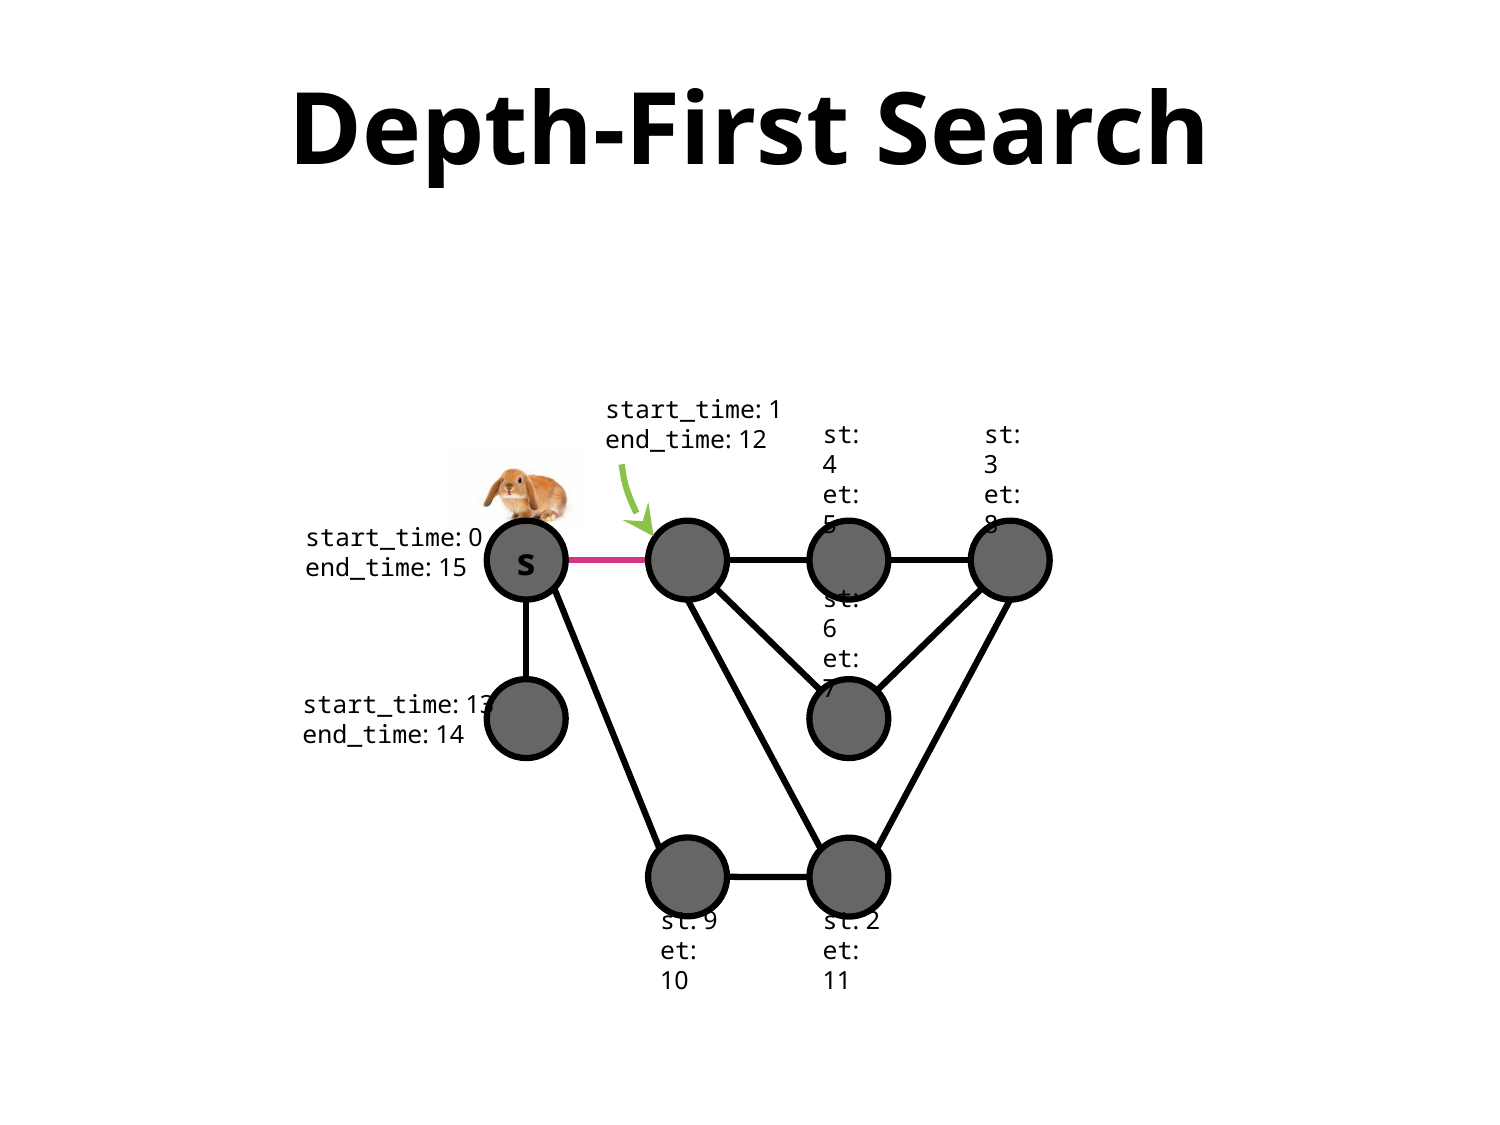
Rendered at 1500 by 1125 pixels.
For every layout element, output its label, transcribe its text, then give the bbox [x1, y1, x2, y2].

text_box st: 3 et: 8 [969, 437, 1052, 521]
text_box s [504, 538, 566, 600]
text_box st: 2 et: 11 [807, 908, 909, 992]
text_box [687, 599, 822, 850]
subtitle Depth-First Search [0, 50, 1500, 237]
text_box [553, 587, 660, 850]
text_box [539, 681, 548, 756]
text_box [876, 599, 1011, 850]
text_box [715, 587, 822, 691]
text_box [621, 464, 654, 537]
text_box [809, 837, 889, 908]
text_box [826, 685, 871, 759]
picture [450, 445, 584, 529]
text_box [809, 521, 889, 600]
text_box [648, 520, 727, 600]
text_box st: 6 et: 7 [826, 600, 870, 685]
text_box [970, 521, 1050, 600]
text_box [648, 837, 727, 908]
text_box start_time: 1 end_time: 12 [590, 382, 842, 466]
text_box start_time: 13 end_time: 14 [287, 676, 539, 761]
text_box start_time: 0 end_time: 15 [290, 509, 542, 593]
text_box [876, 587, 983, 598]
text_box st: 9 et: 10 [645, 908, 747, 992]
text_box st: 4 et: 5 [807, 437, 890, 521]
